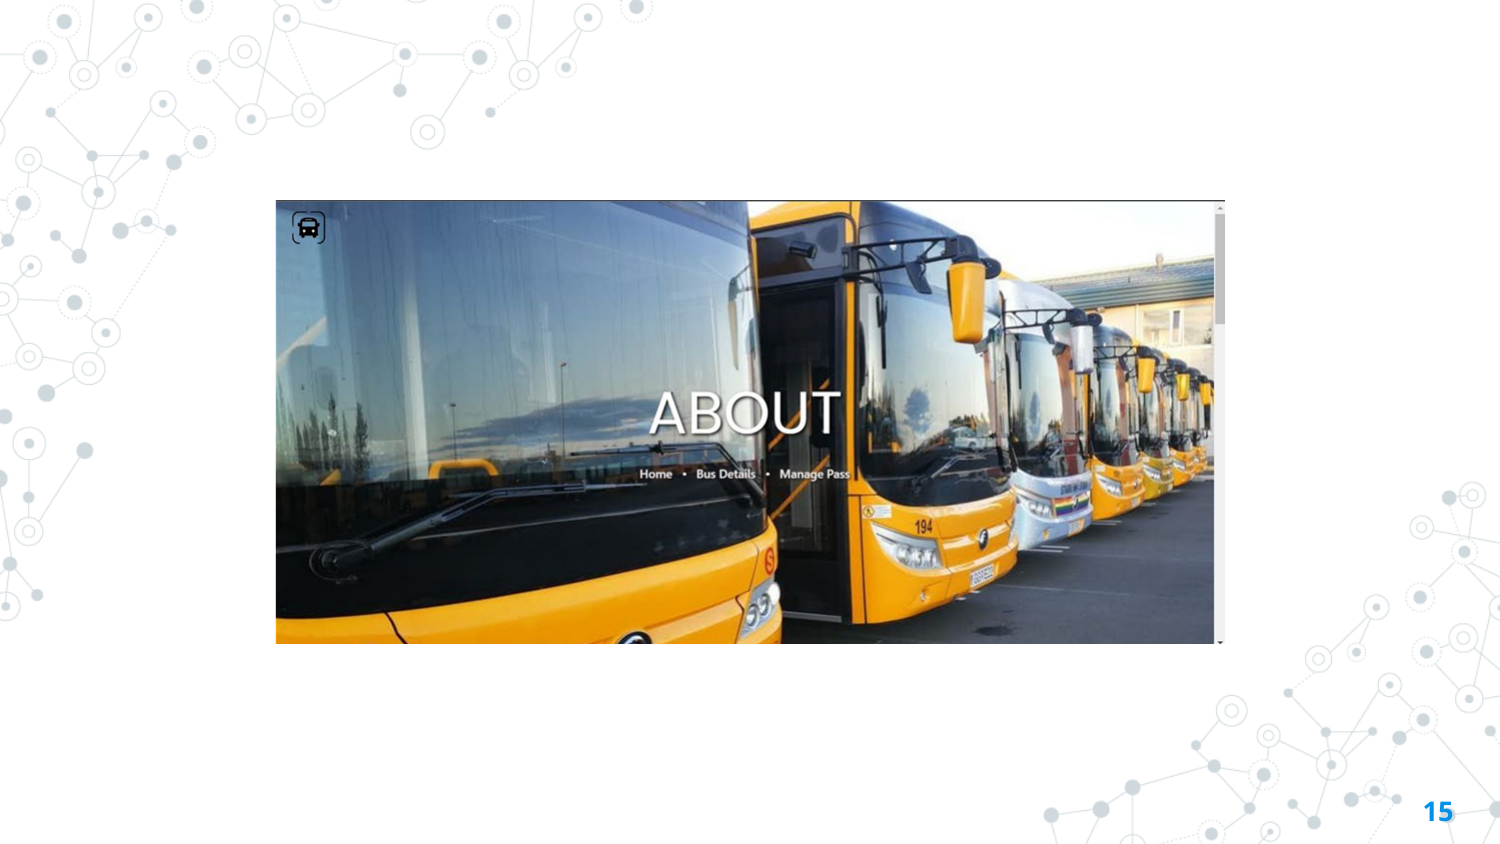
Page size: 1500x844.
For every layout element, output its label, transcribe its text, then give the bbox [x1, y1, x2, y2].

text_box 15 [1378, 779, 1469, 844]
picture [0, 0, 1500, 844]
